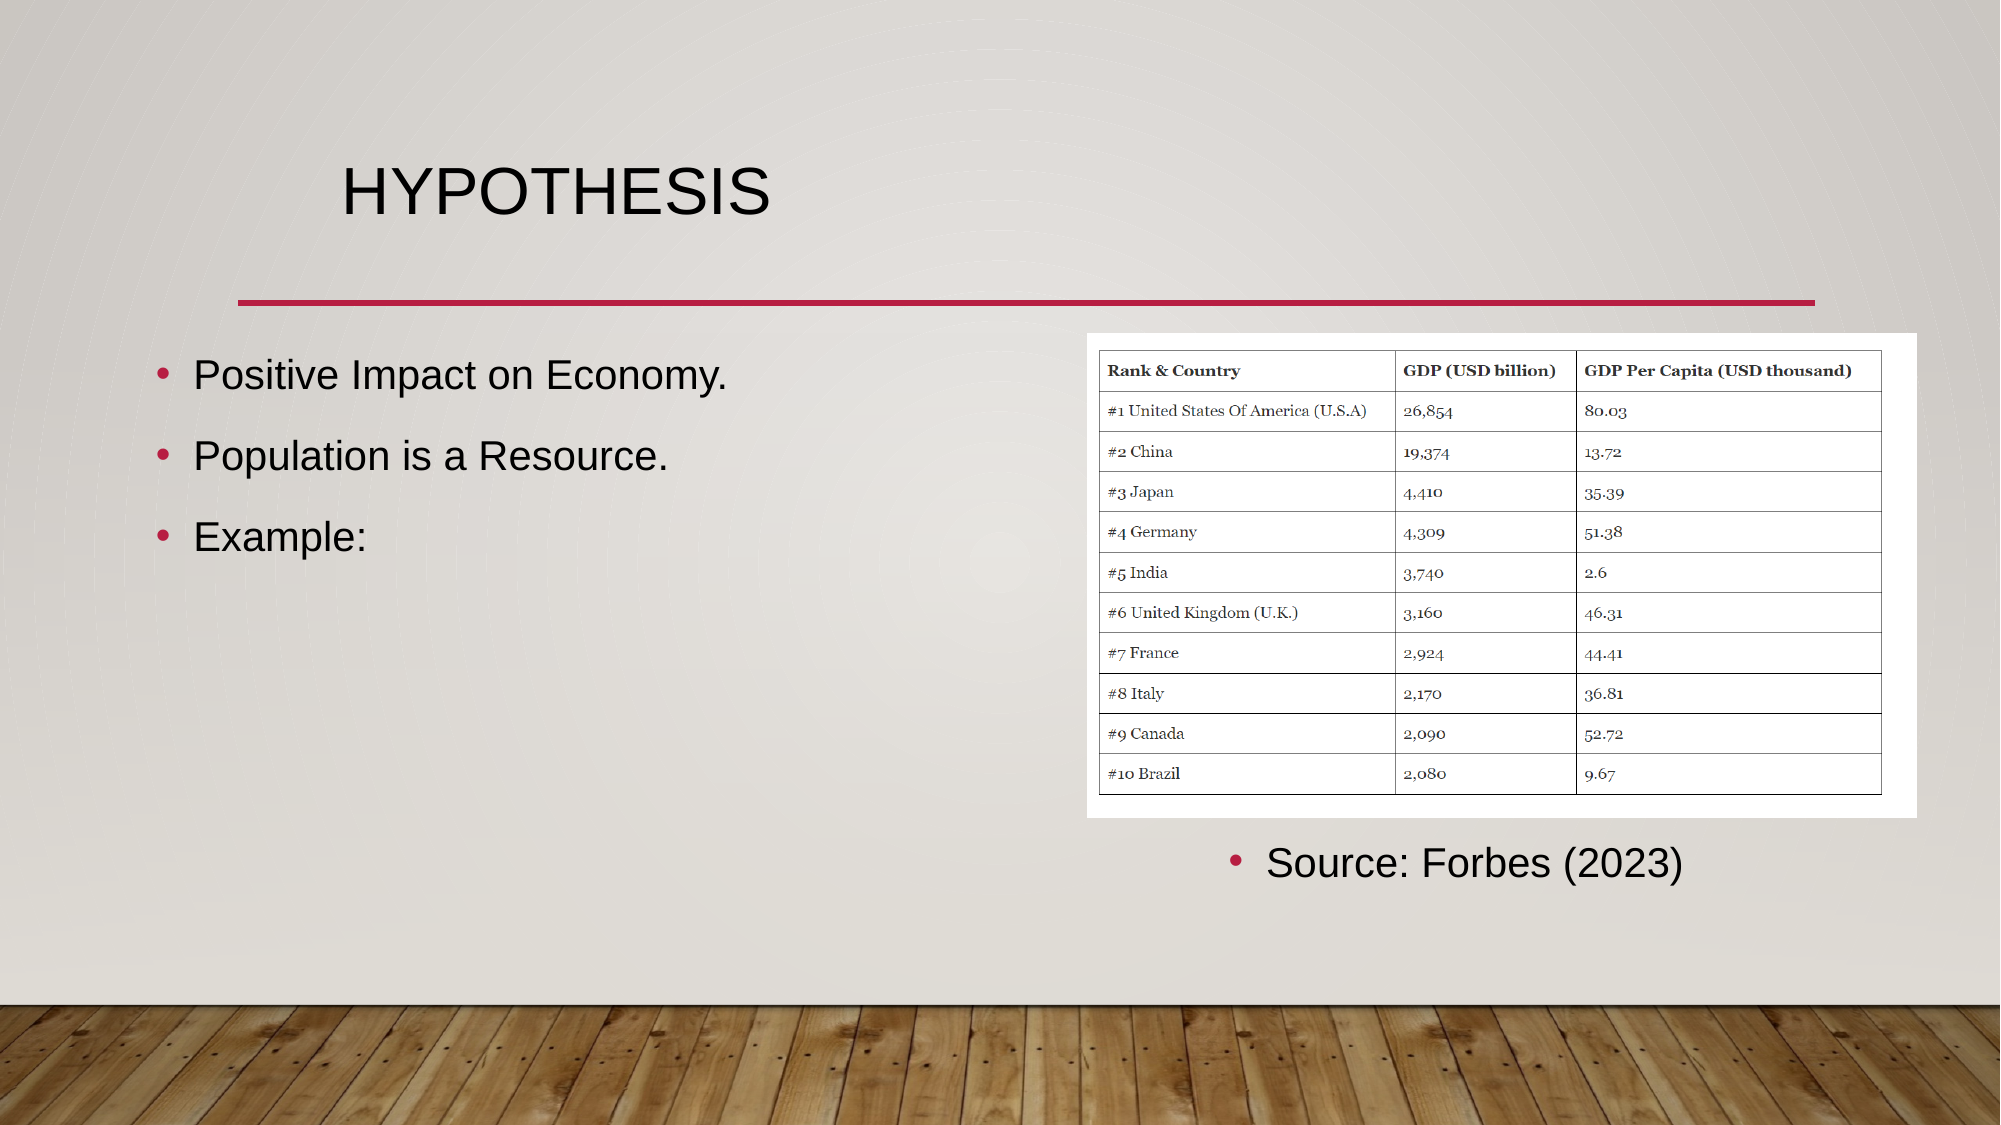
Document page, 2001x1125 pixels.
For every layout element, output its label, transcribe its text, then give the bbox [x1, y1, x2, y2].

list Positive Impact on Economy. Population is a Resource. Example: [140, 330, 1917, 924]
text_box Source: Forbes (2023) [1213, 818, 1875, 933]
picture [1087, 333, 1917, 818]
picture [0, 1005, 2000, 1125]
title Hypothesis [326, 149, 1903, 322]
